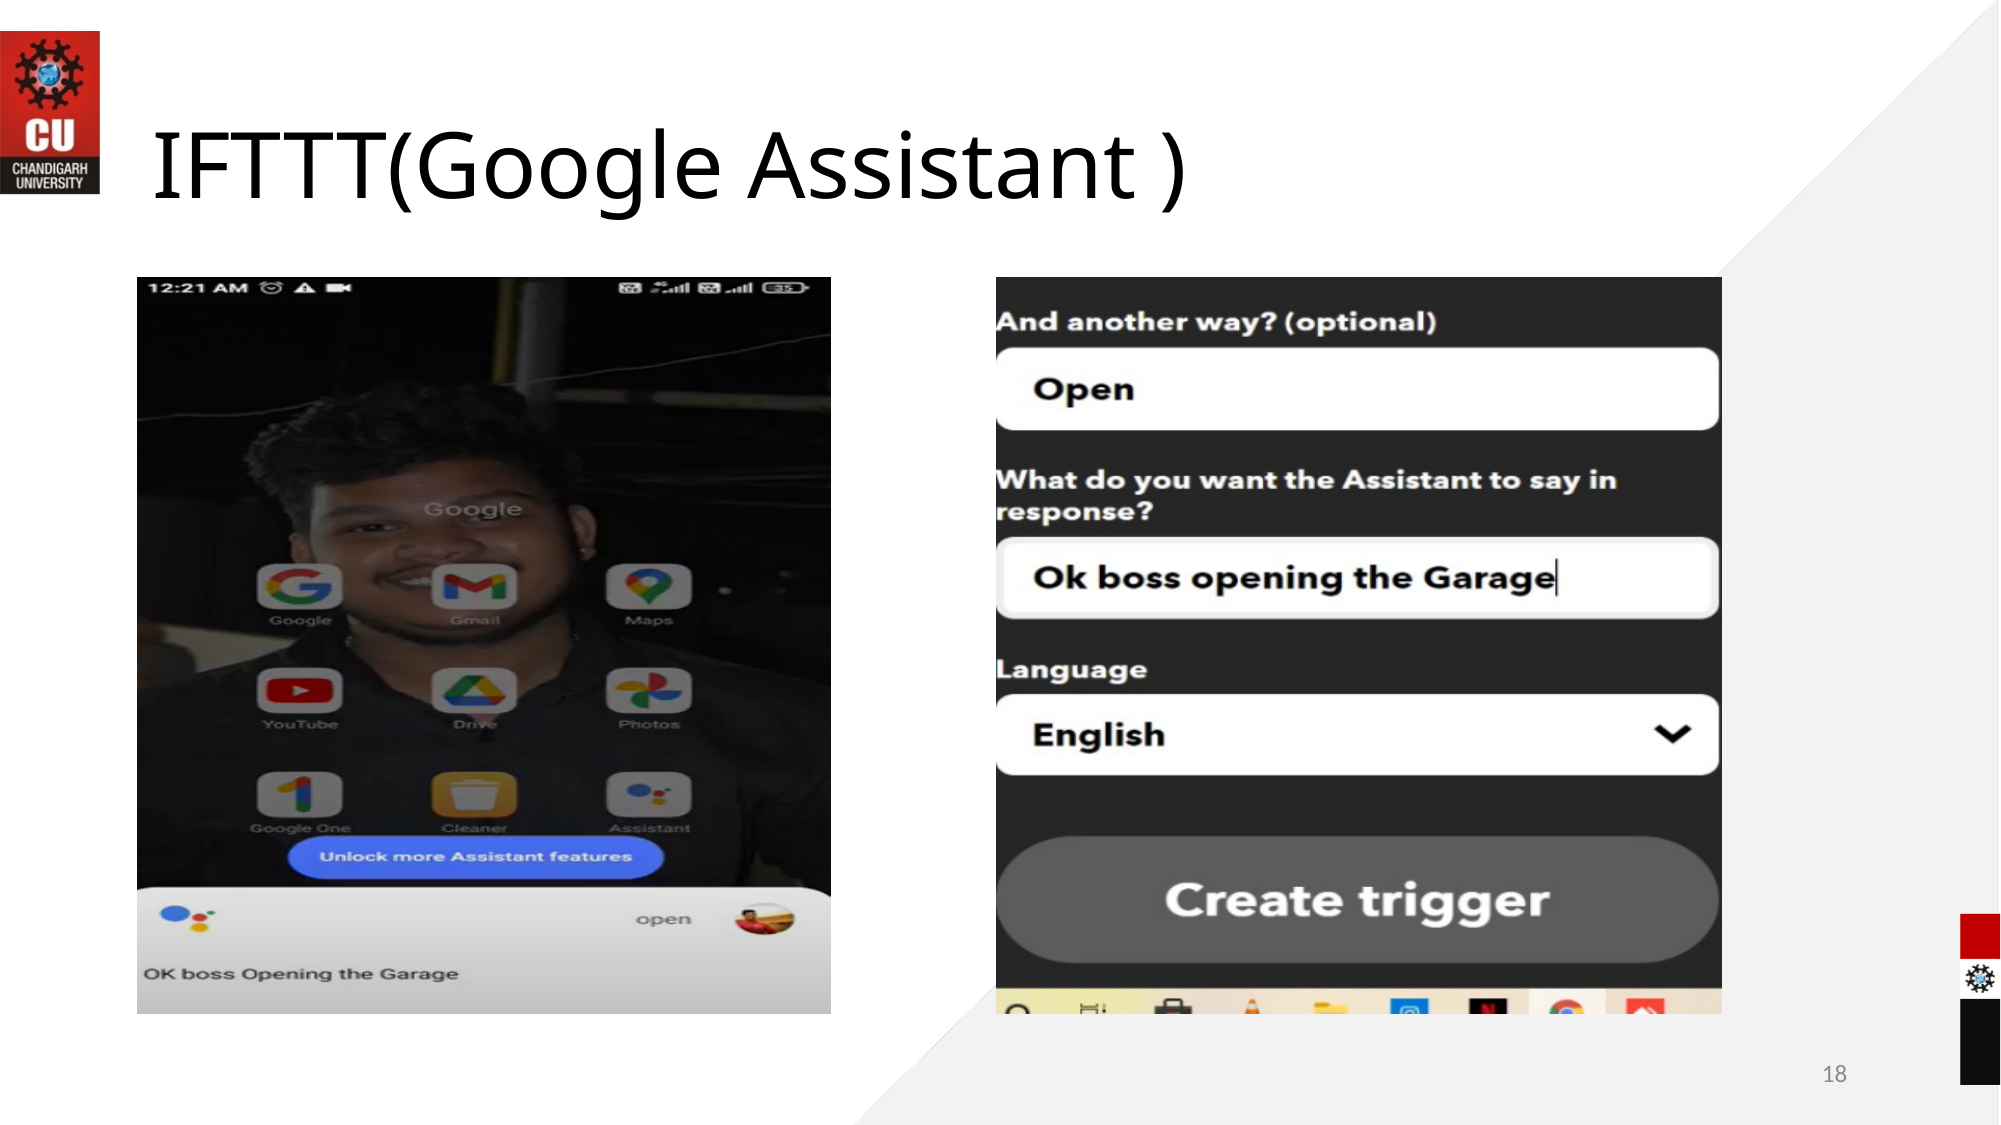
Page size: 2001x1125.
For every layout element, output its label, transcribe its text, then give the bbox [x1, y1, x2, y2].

picture [0, 0, 2001, 1125]
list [137, 277, 831, 1014]
title IFTTT(Google Assistant ) [137, 59, 1863, 278]
slide_number 18 [1412, 1042, 1863, 1103]
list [996, 277, 1722, 1014]
